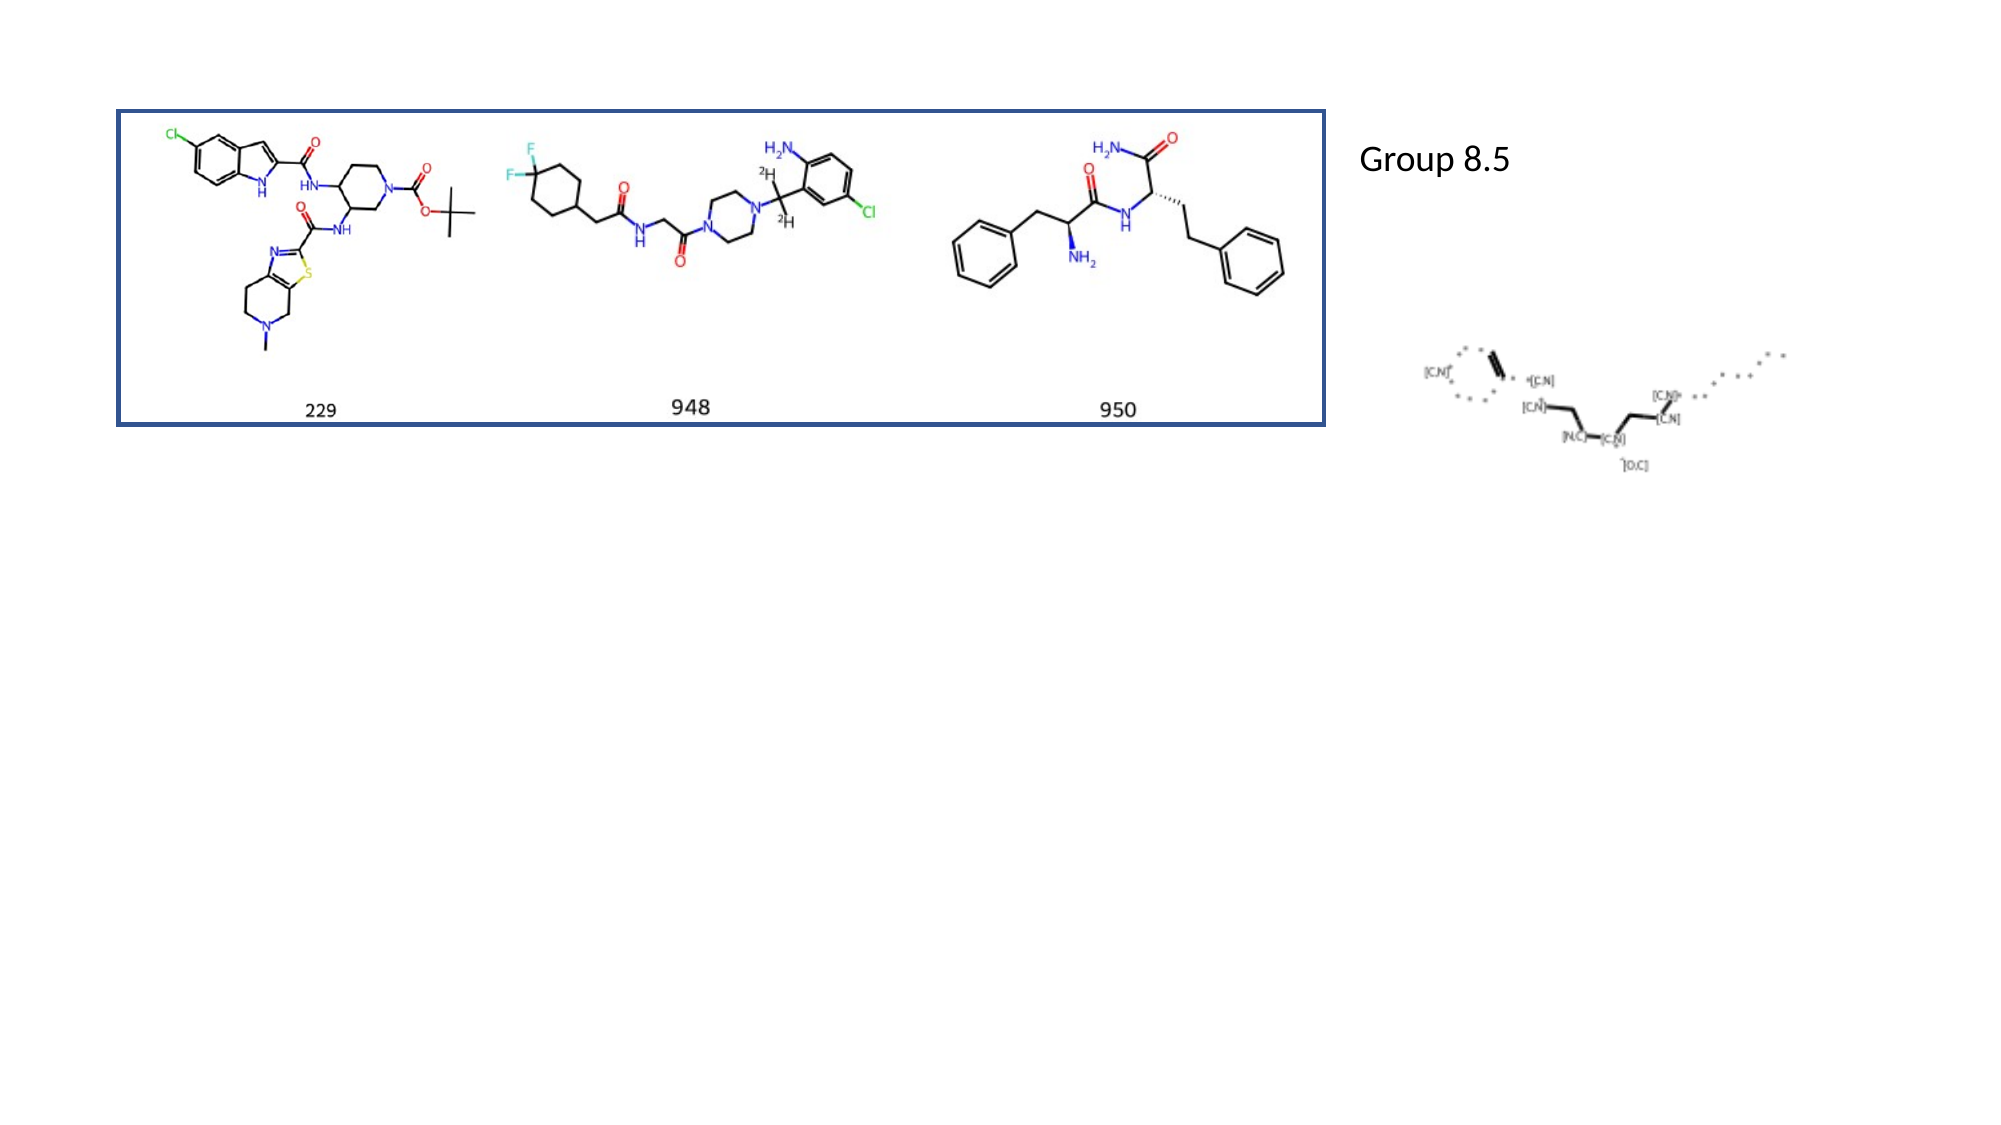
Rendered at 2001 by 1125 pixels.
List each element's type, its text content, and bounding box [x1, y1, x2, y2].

text_box Group 8.5 [1344, 126, 1529, 186]
picture [498, 126, 892, 425]
text_box [118, 110, 1325, 425]
picture [156, 120, 489, 425]
picture [942, 118, 1308, 427]
picture [1409, 321, 1812, 486]
